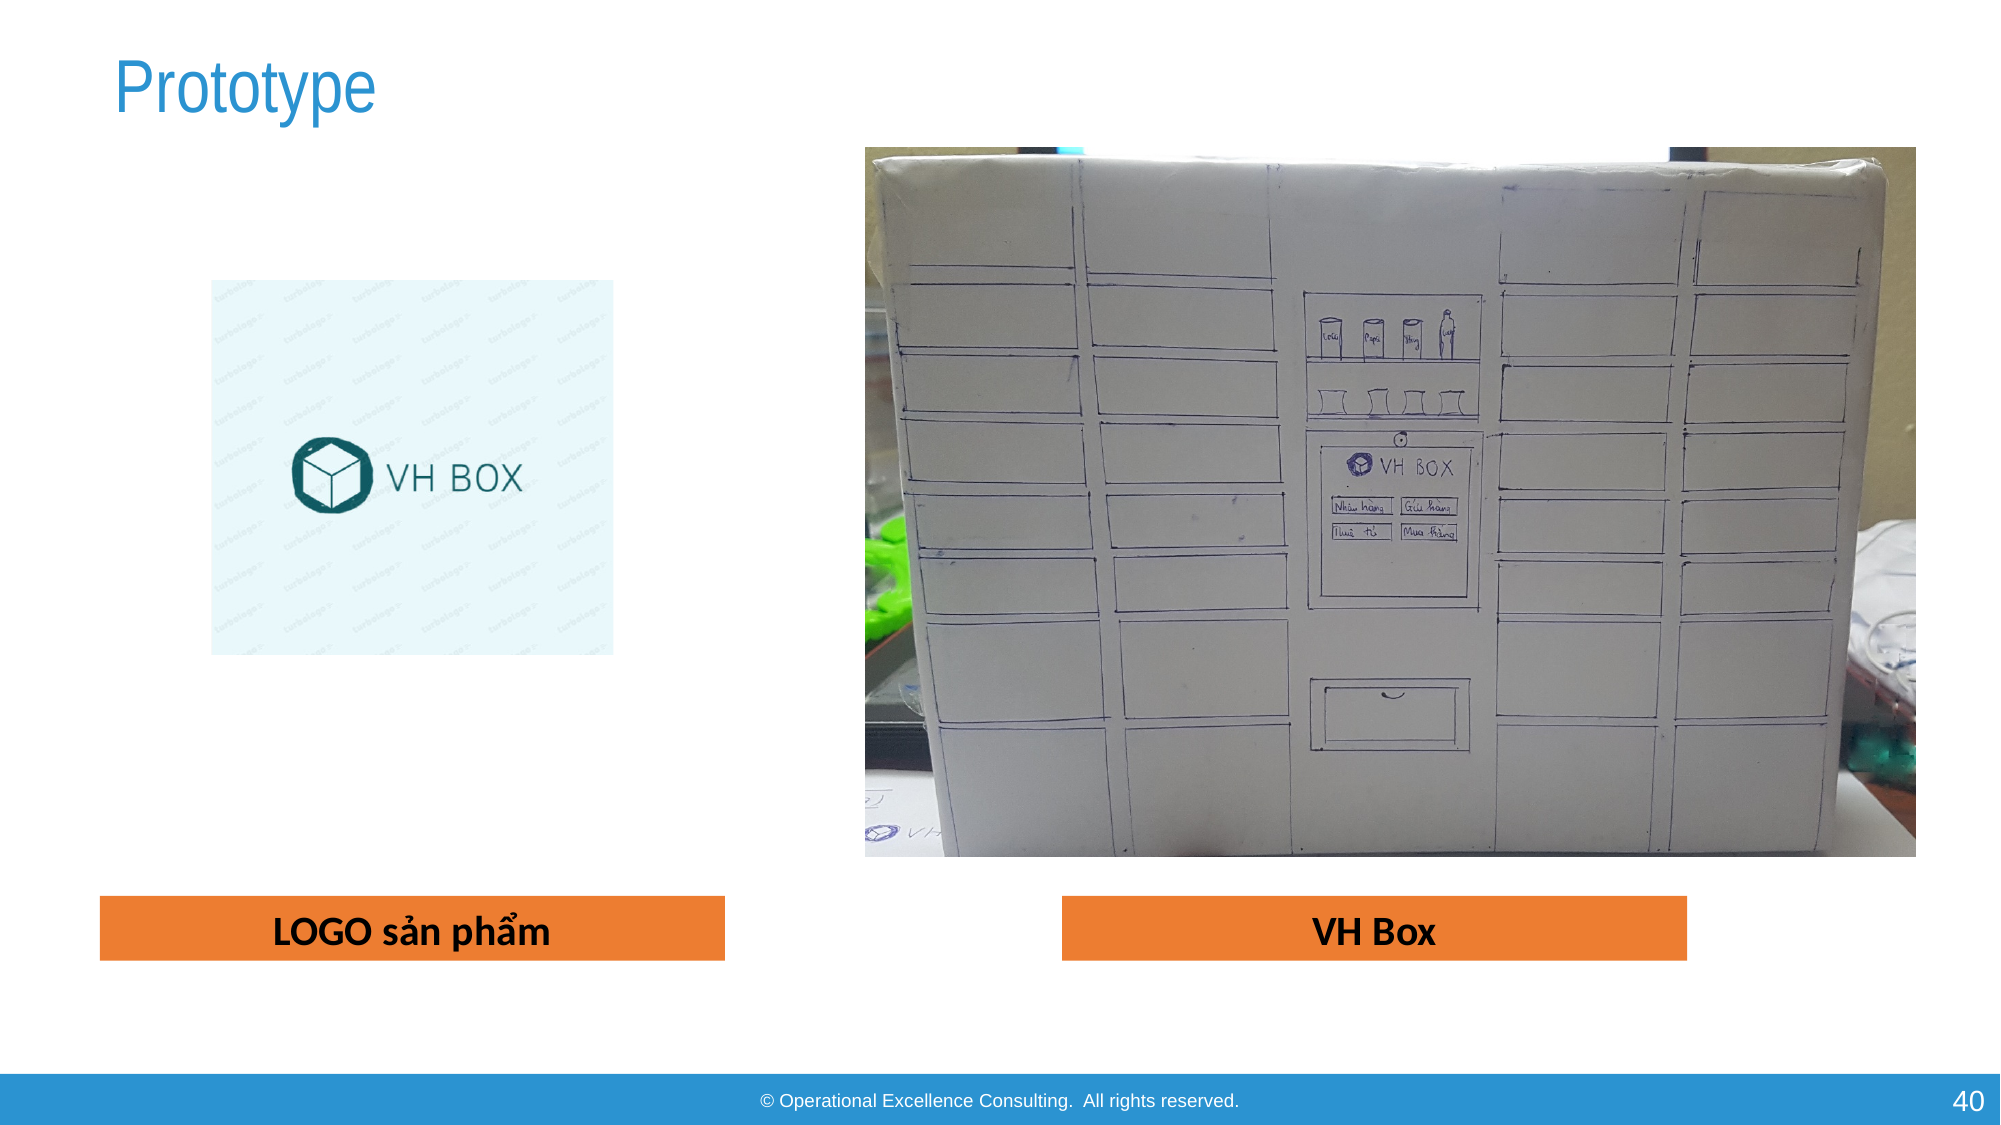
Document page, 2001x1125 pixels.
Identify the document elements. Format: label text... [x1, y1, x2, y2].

title Prototype [99, 29, 1900, 148]
text_box VH Box [1062, 895, 1688, 961]
picture [865, 147, 1916, 857]
text_box LOGO sản phẩm [99, 895, 725, 961]
picture [211, 280, 614, 655]
